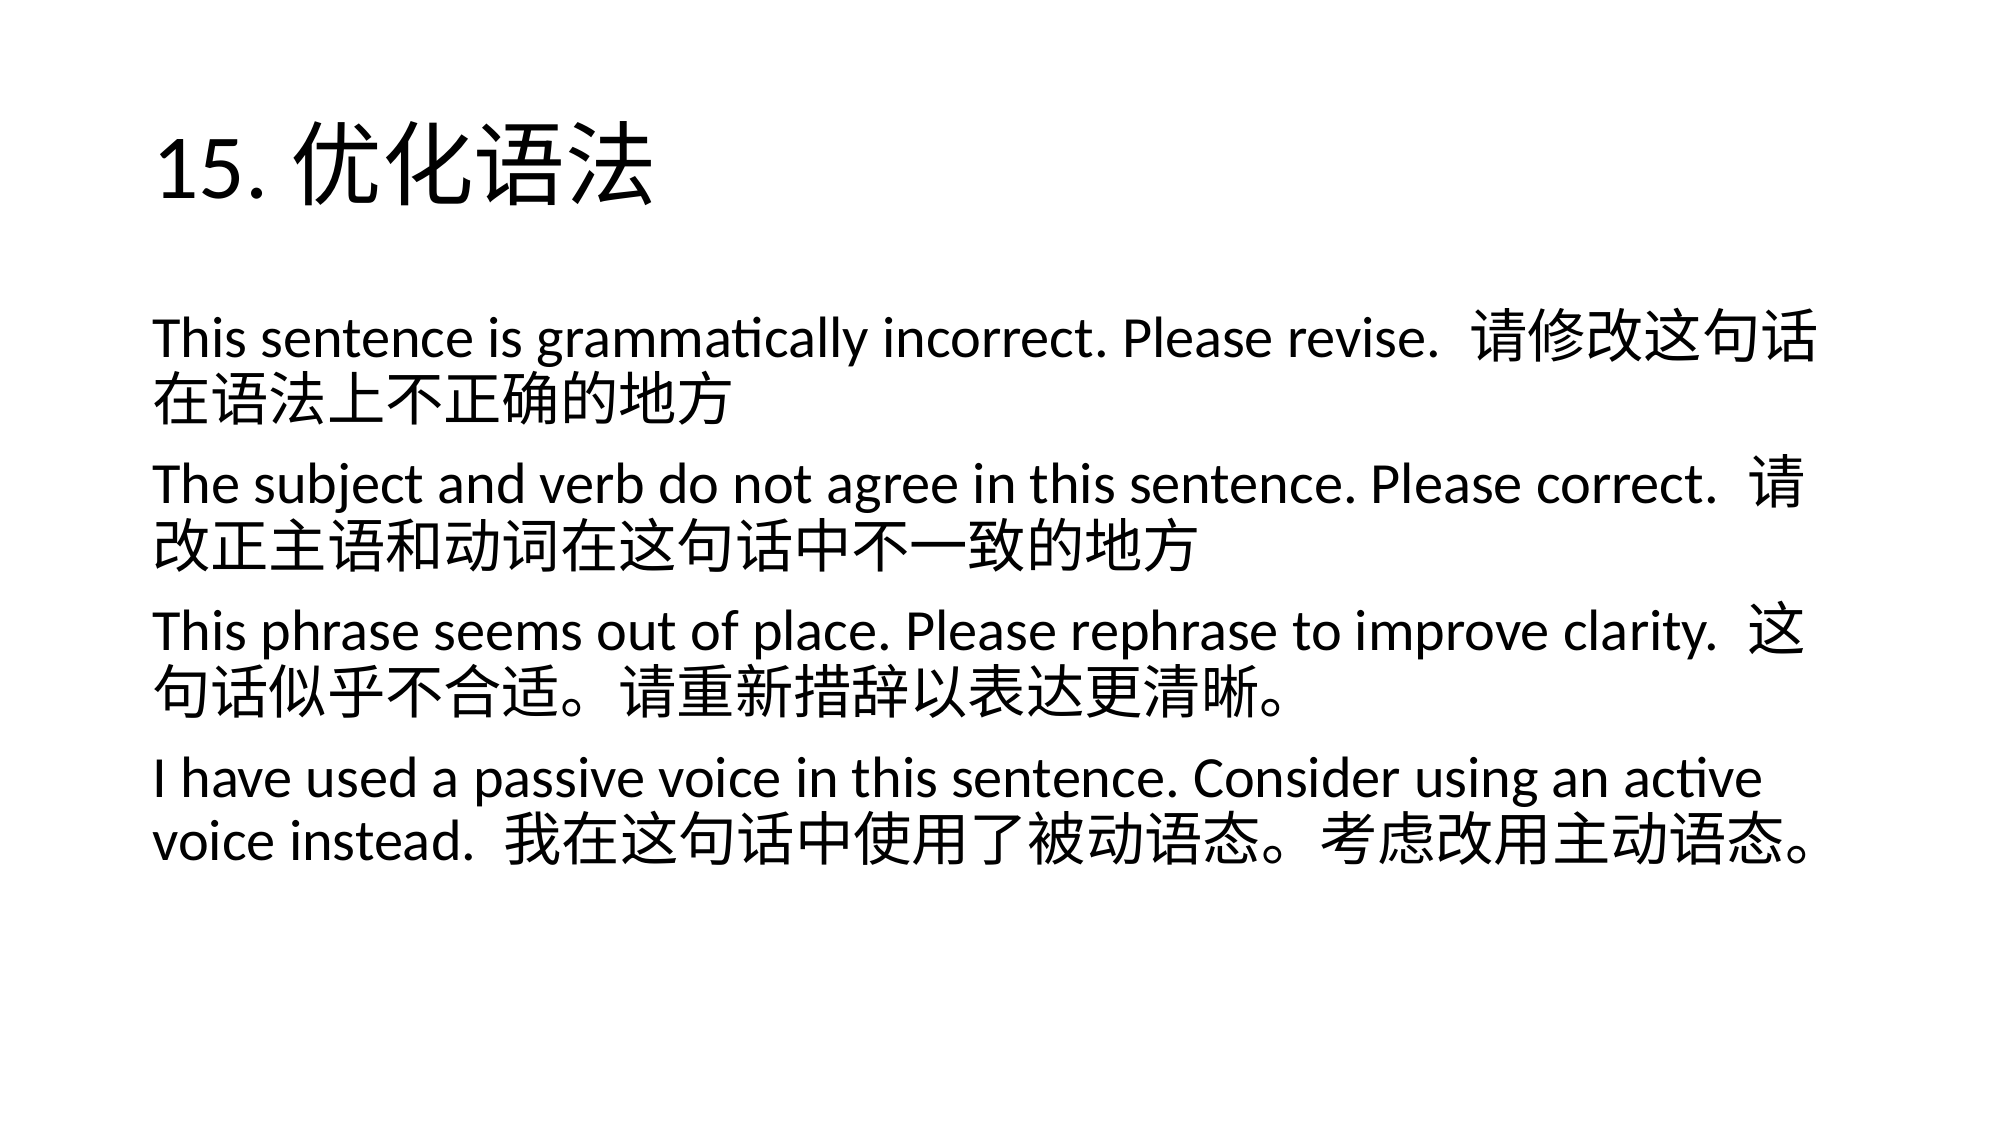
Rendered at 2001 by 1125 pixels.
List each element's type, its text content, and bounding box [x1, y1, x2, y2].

title 15.优化语法 [137, 59, 1863, 278]
list This sentence is grammatically incorrect. Please revise. 请修改这句话在语法上不正确的地方 The subject and verb do not agree in this sentence. Please correct. 请改正主语和动词在这句话中不一致的地方 This phrase seems out of place. Please rephrase to improve clarity. 这句话似乎不合适。请重新措辞以表达更清晰。 I have used a passive voice in this sentence. Consider using an active voice instead. 我在这句话中使用了被动语态。考虑改用主动语态。 [137, 299, 1863, 1014]
